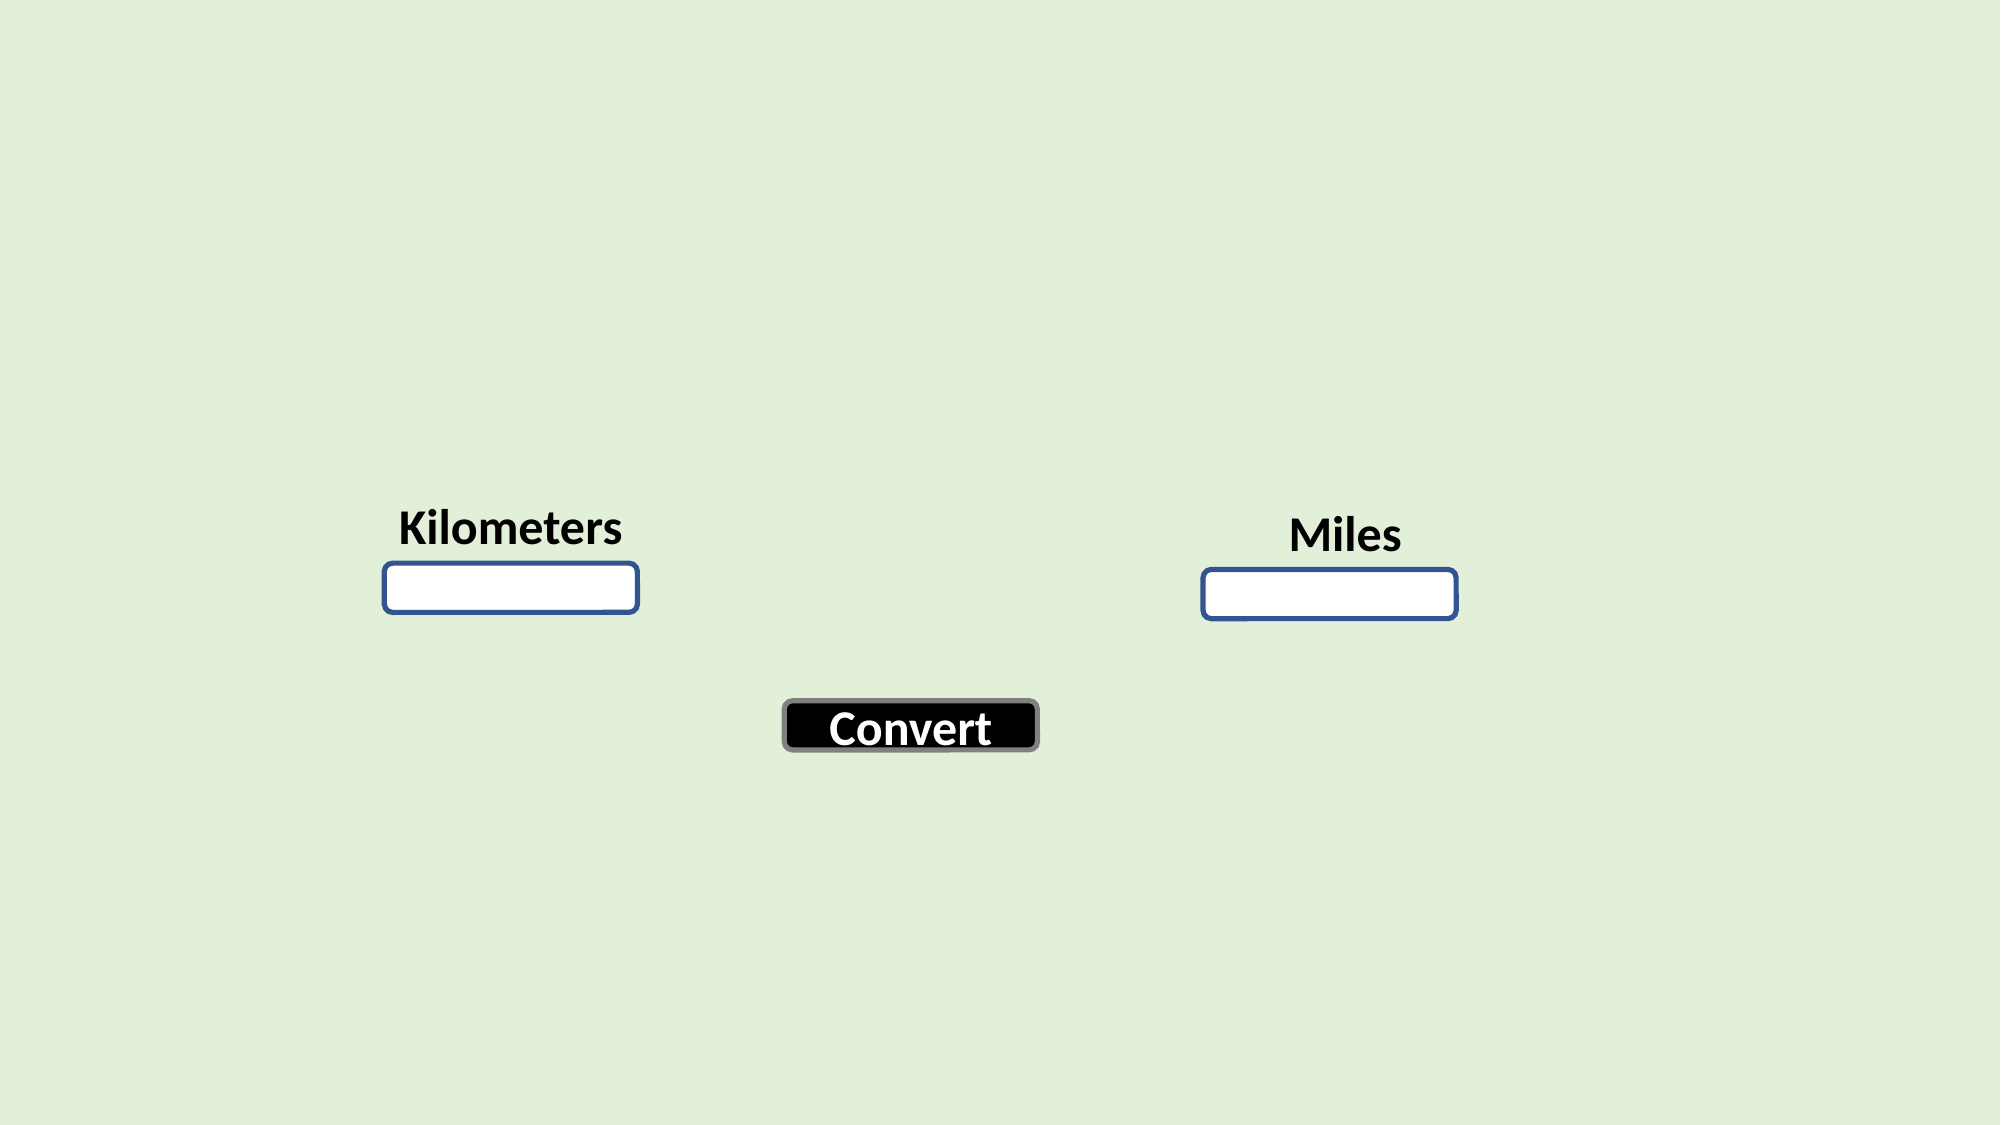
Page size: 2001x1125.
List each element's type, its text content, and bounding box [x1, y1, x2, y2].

text_box Kilometers [384, 487, 669, 563]
text_box [383, 562, 639, 614]
text_box [1202, 568, 1458, 620]
text_box Miles [1203, 493, 1488, 569]
text_box Convert [783, 699, 1039, 751]
